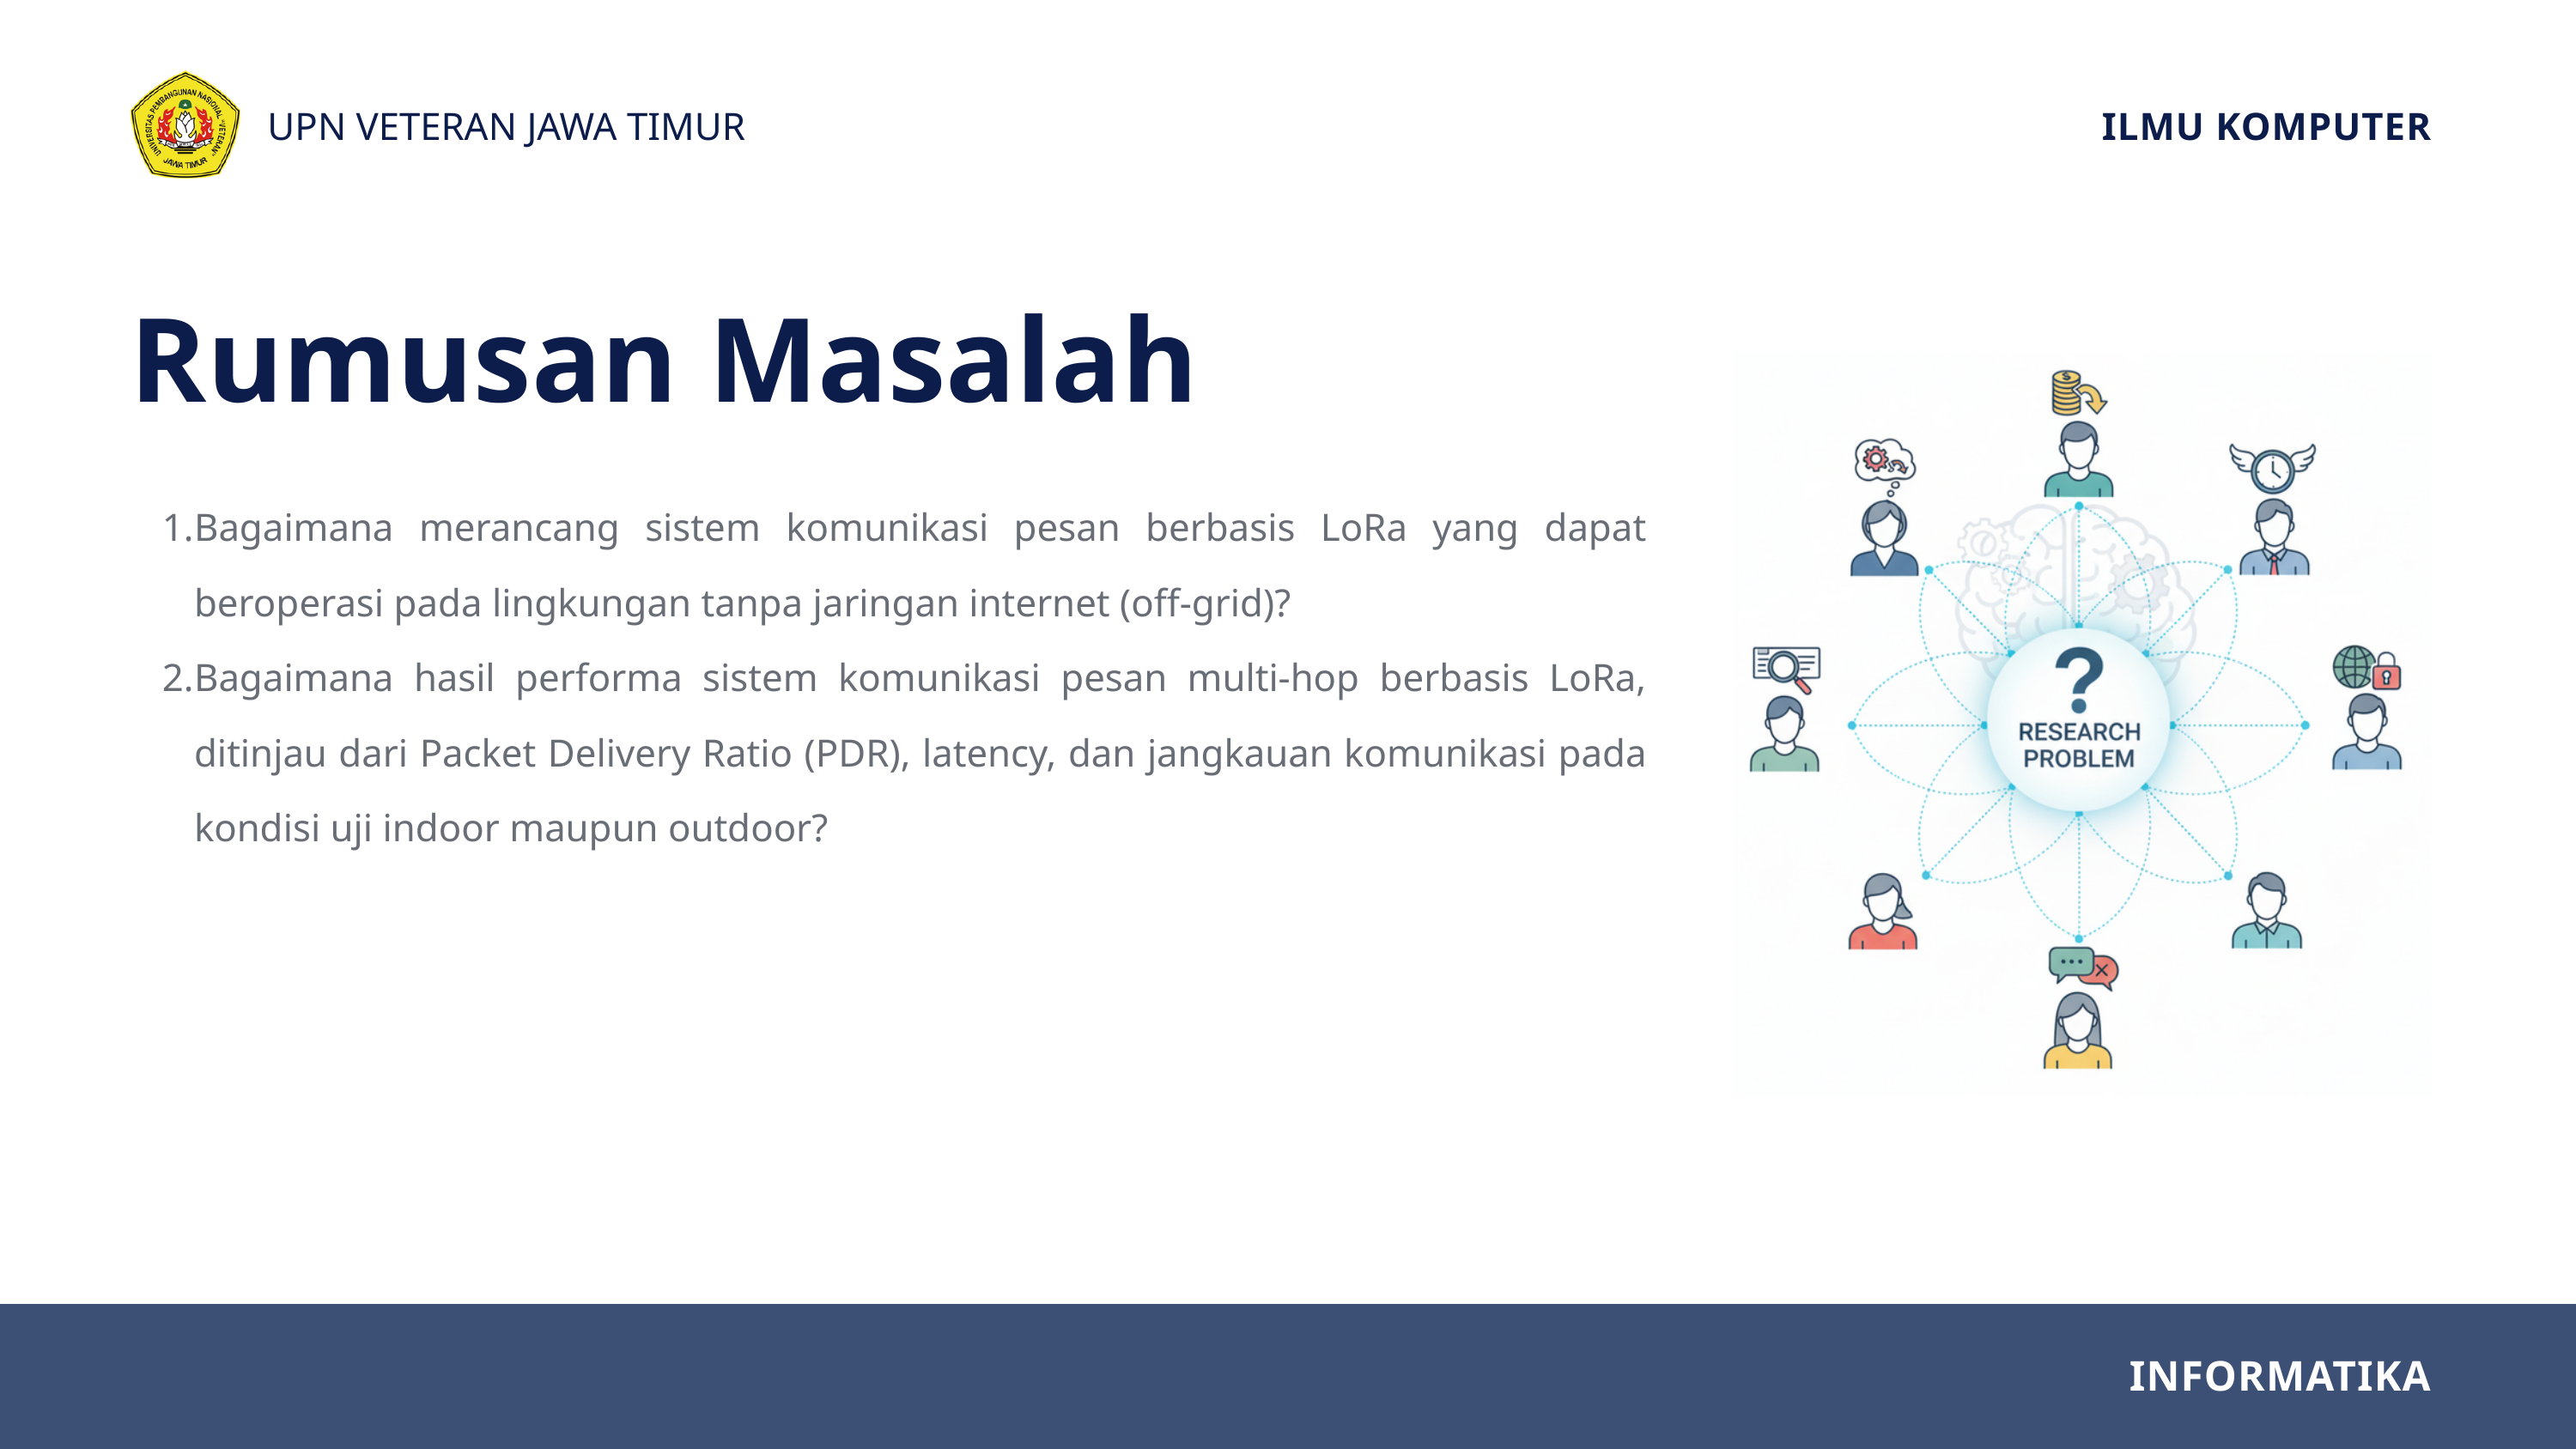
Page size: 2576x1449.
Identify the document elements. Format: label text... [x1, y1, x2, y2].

text_box Rumusan Masalah [130, 307, 1277, 426]
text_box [0, 1303, 2576, 1449]
text_box [130, 70, 240, 179]
text_box Bagaimana merancang sistem komunikasi pesan berbasis LoRa yang dapat beroperasi pada lingkungan tanpa jaringan internet (off-grid)? Bagaimana hasil performa sistem komunikasi pesan multi-hop berbasis LoRa, ditinjau dari Packet Delivery Ratio (PDR), latency, dan jangkauan komunikasi pada kondisi uji indoor maupun outdoor? [130, 473, 1648, 850]
text_box [1734, 352, 2432, 1096]
text_box ILMU KOMPUTER [2013, 95, 2432, 149]
text_box UPN VETERAN JAWA TIMUR [267, 95, 793, 149]
